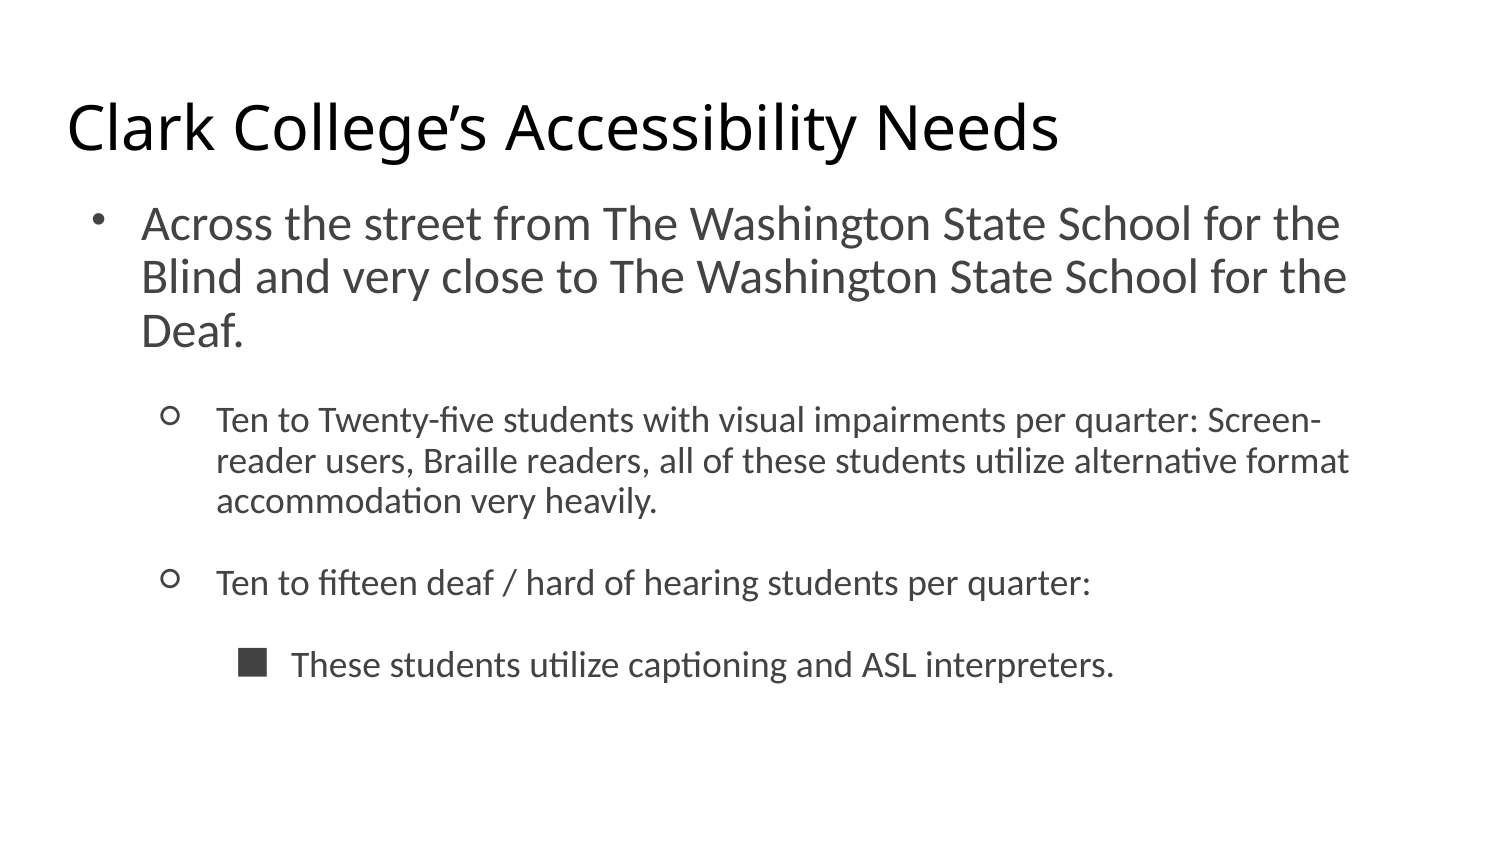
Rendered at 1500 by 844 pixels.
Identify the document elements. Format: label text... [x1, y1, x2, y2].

list Across the street from The Washington State School for the Blind and very close to The Washington State School for the Deaf. Ten to Twenty-five students with visual impairments per quarter: Screen- reader users, Braille readers, all of these students utilize alternative format accommodation very heavily. Ten to fifteen deaf / hard of hearing students per quarter: These students utilize captioning and ASL interpreters. [51, 181, 1449, 750]
title Clark College’s Accessibility Needs [51, 72, 1449, 167]
